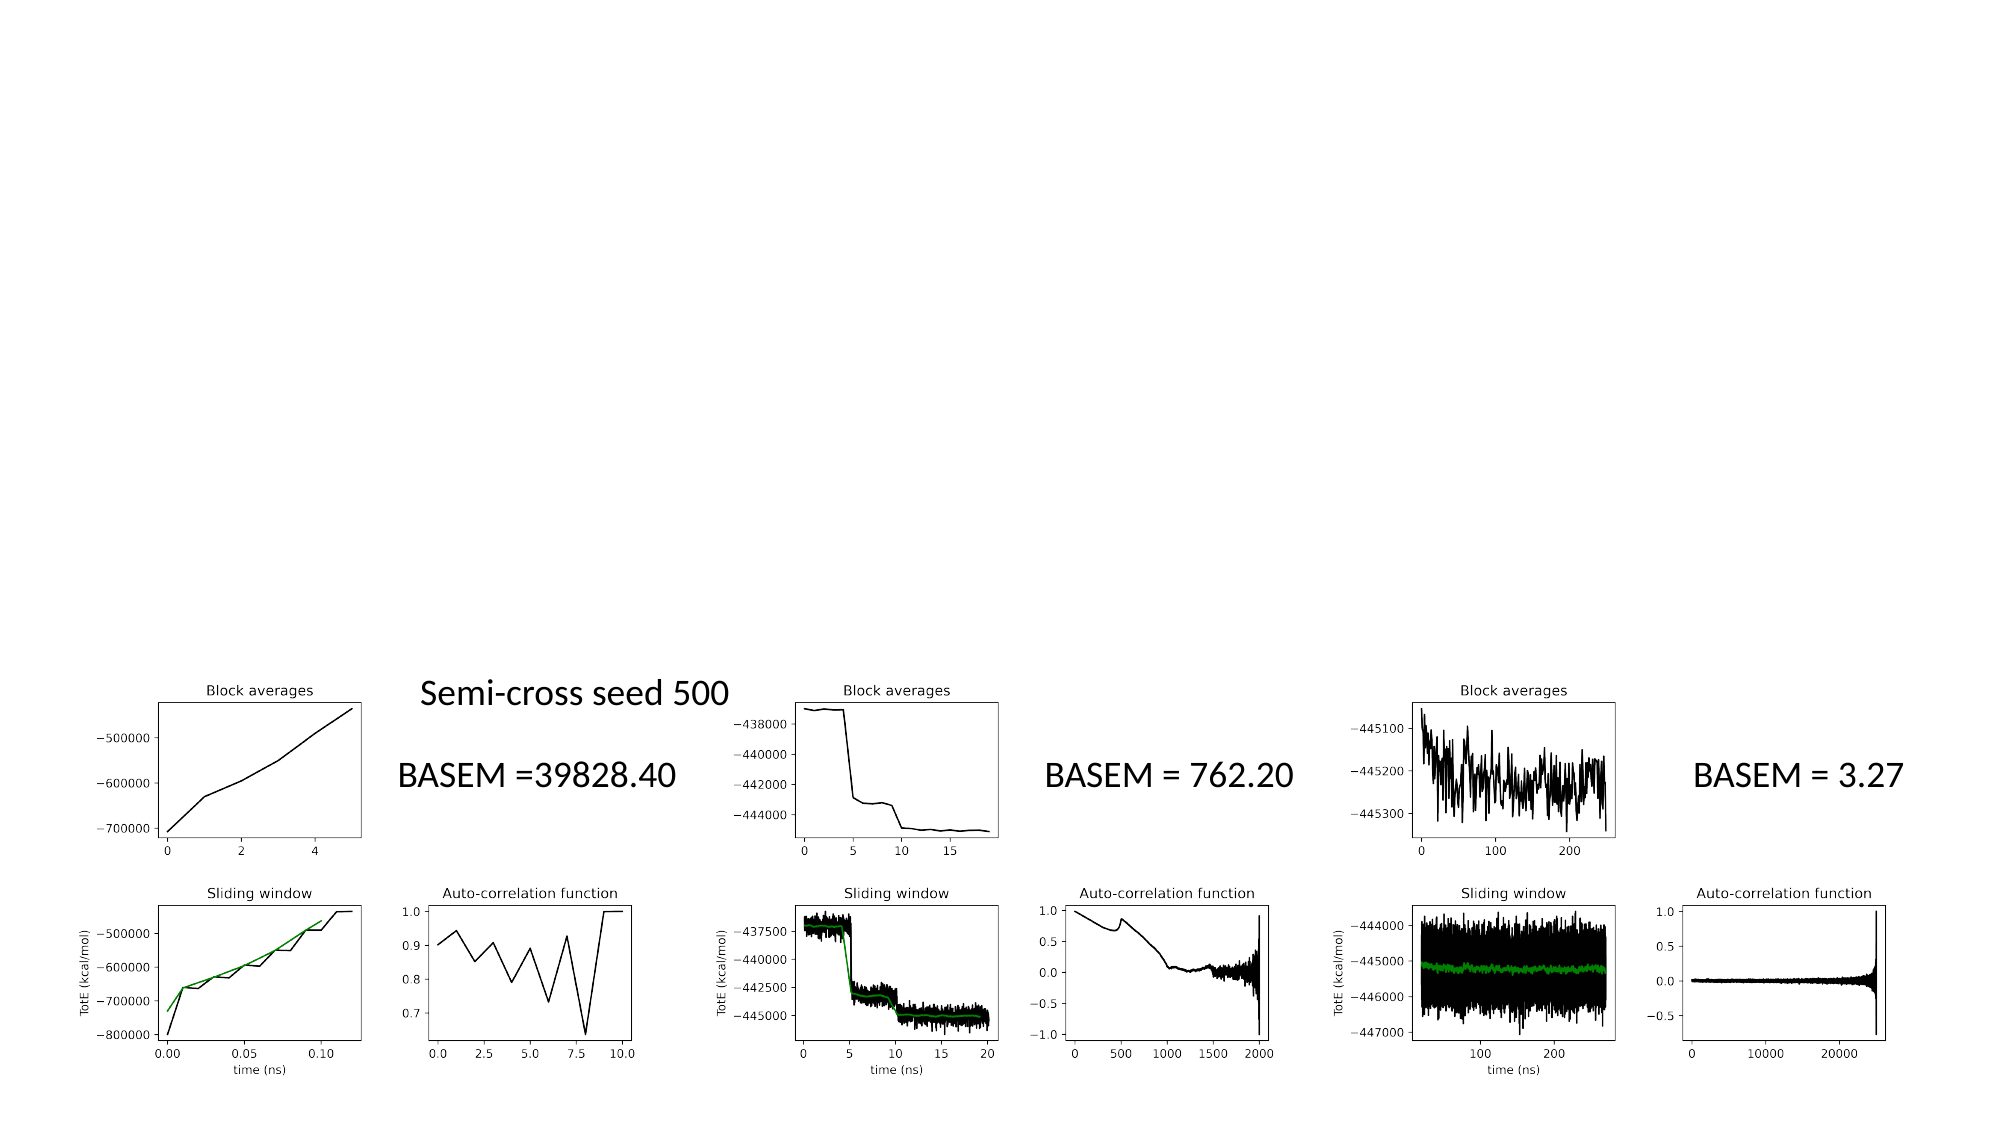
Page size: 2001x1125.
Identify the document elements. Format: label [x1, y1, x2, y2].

picture [22, 432, 1953, 1108]
